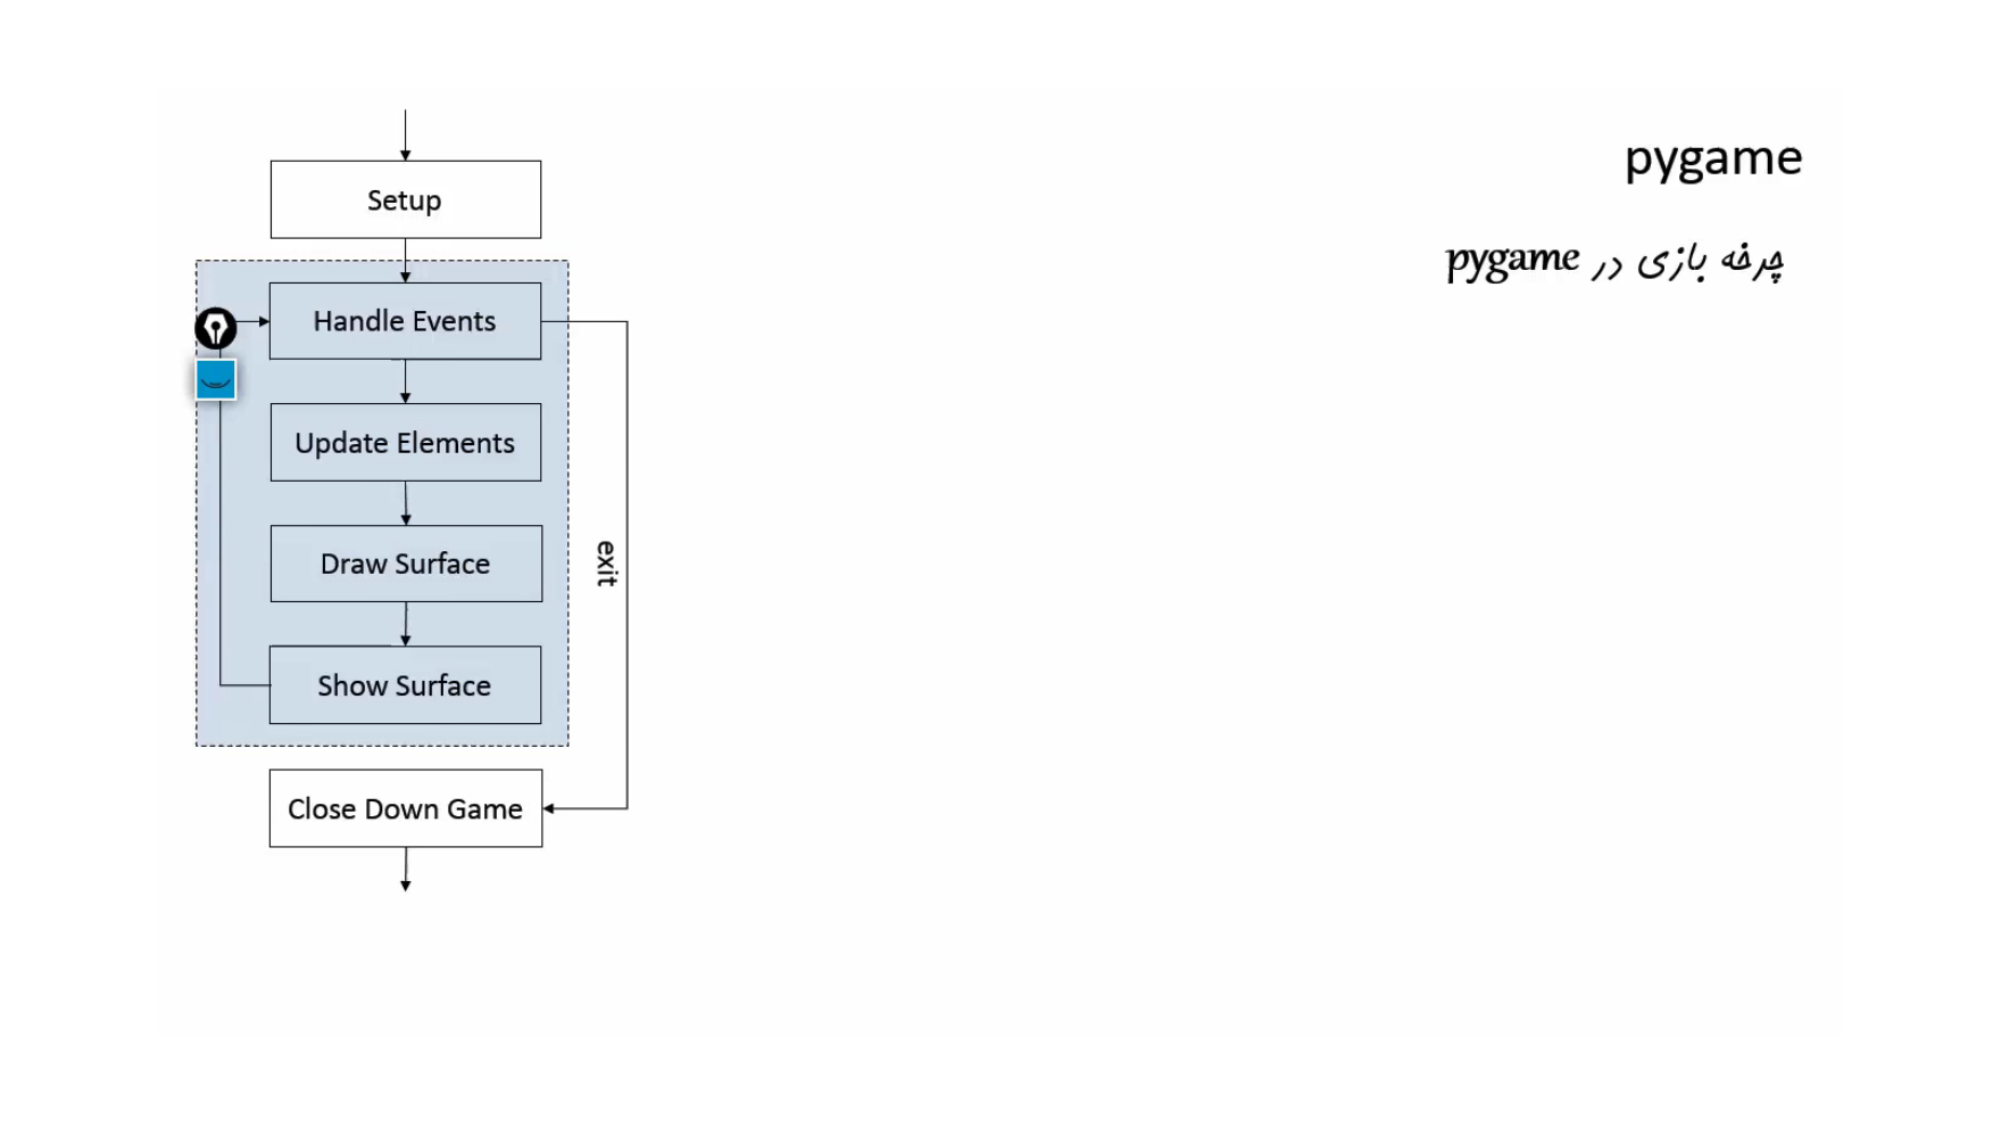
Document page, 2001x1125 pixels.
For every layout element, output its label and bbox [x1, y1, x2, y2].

picture [157, 89, 1843, 1036]
